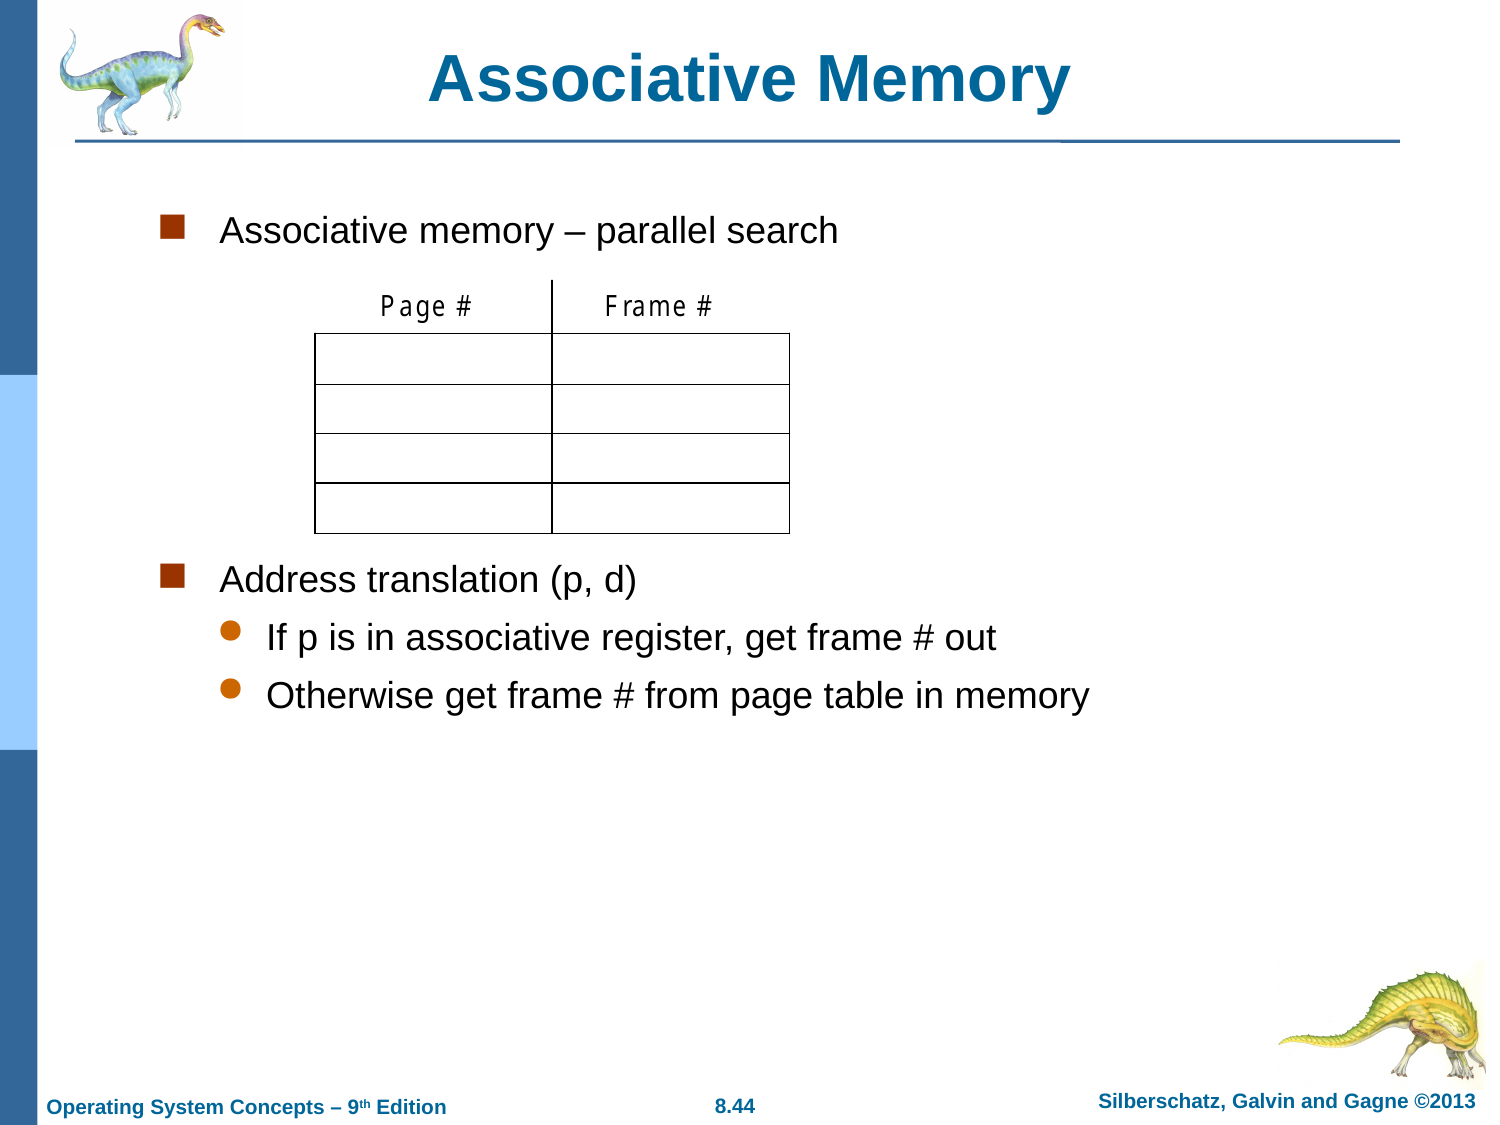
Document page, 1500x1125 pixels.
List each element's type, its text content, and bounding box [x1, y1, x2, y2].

picture [46, 0, 243, 149]
picture [1275, 959, 1486, 1090]
picture [310, 277, 794, 540]
list Associative memory – parallel search Address translation (p, d) If p is in associative register, get frame # out Otherwise get frame # from page table in memory [148, 198, 1355, 935]
title Associative Memory [75, 27, 1425, 122]
